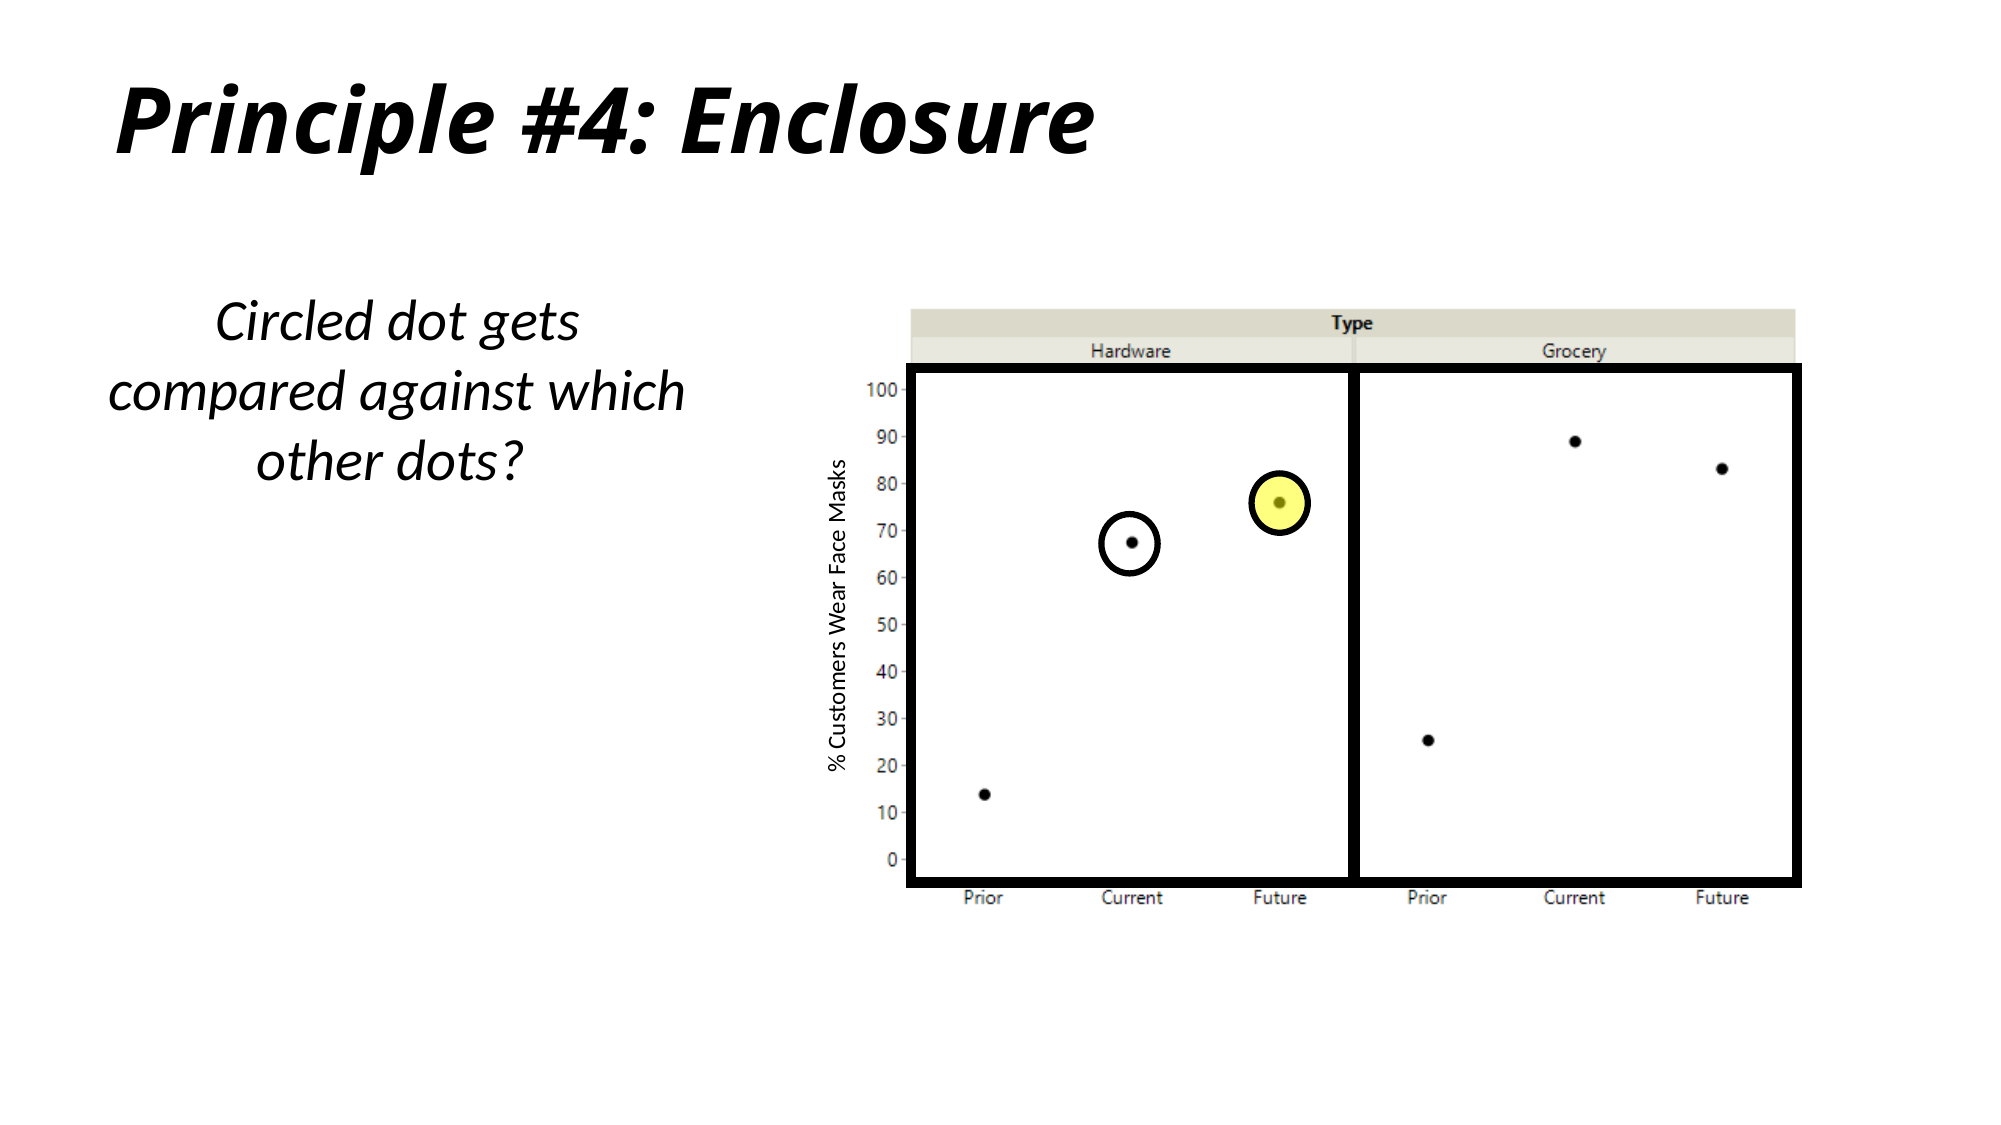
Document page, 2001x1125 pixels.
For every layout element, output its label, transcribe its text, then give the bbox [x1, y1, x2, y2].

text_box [812, 303, 1802, 909]
text_box Circled dot gets compared against which other dots? [85, 275, 710, 500]
text_box Principle #4: Enclosure [99, 31, 1464, 181]
